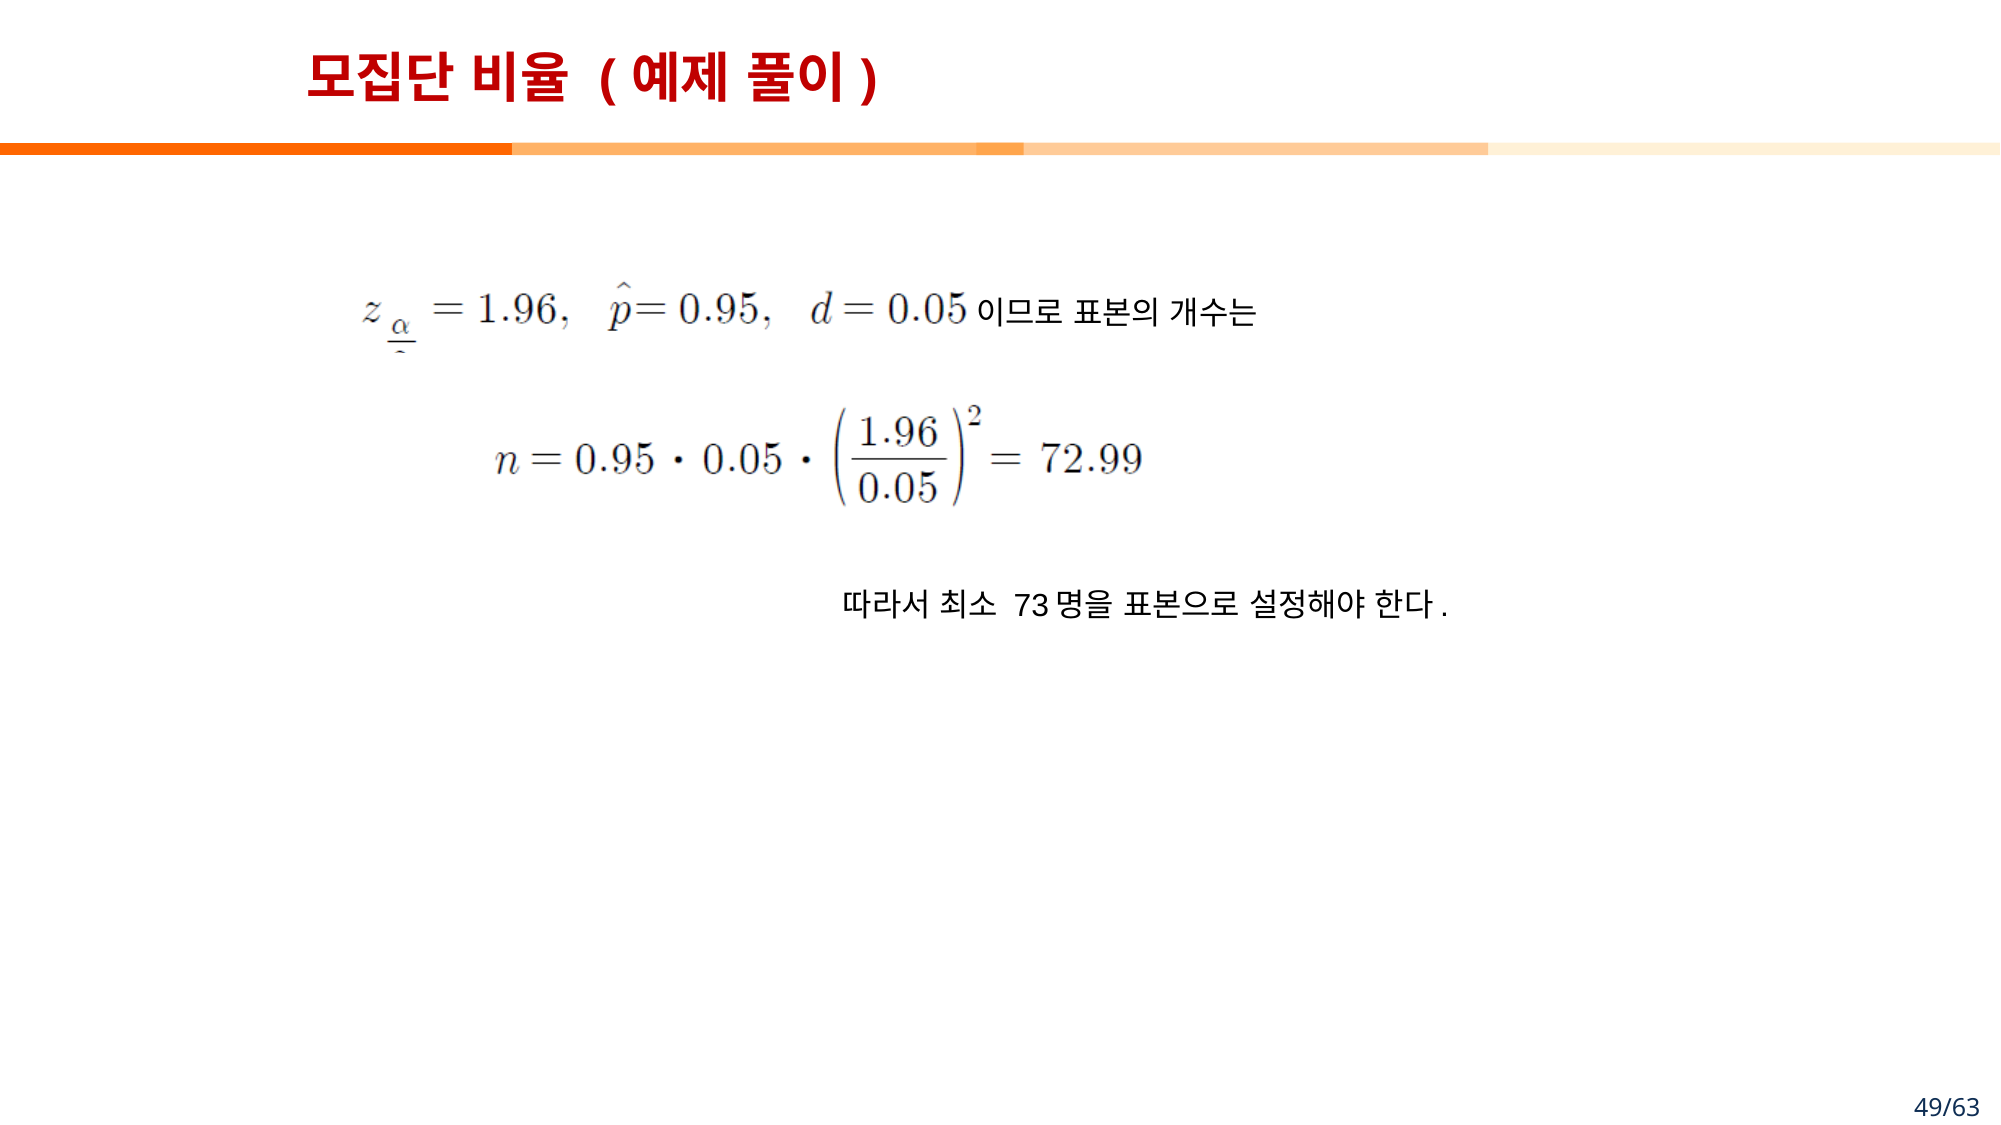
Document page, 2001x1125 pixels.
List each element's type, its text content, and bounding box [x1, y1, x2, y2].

title 모집단 비율 (예제 풀이) [291, 31, 1709, 122]
picture [466, 376, 1639, 542]
picture [359, 268, 972, 353]
text_box 따라서 최소 73명을 표본으로 설정해야 한다. [828, 557, 1461, 630]
text_box 이므로 표본의 개수는 [961, 266, 1595, 339]
